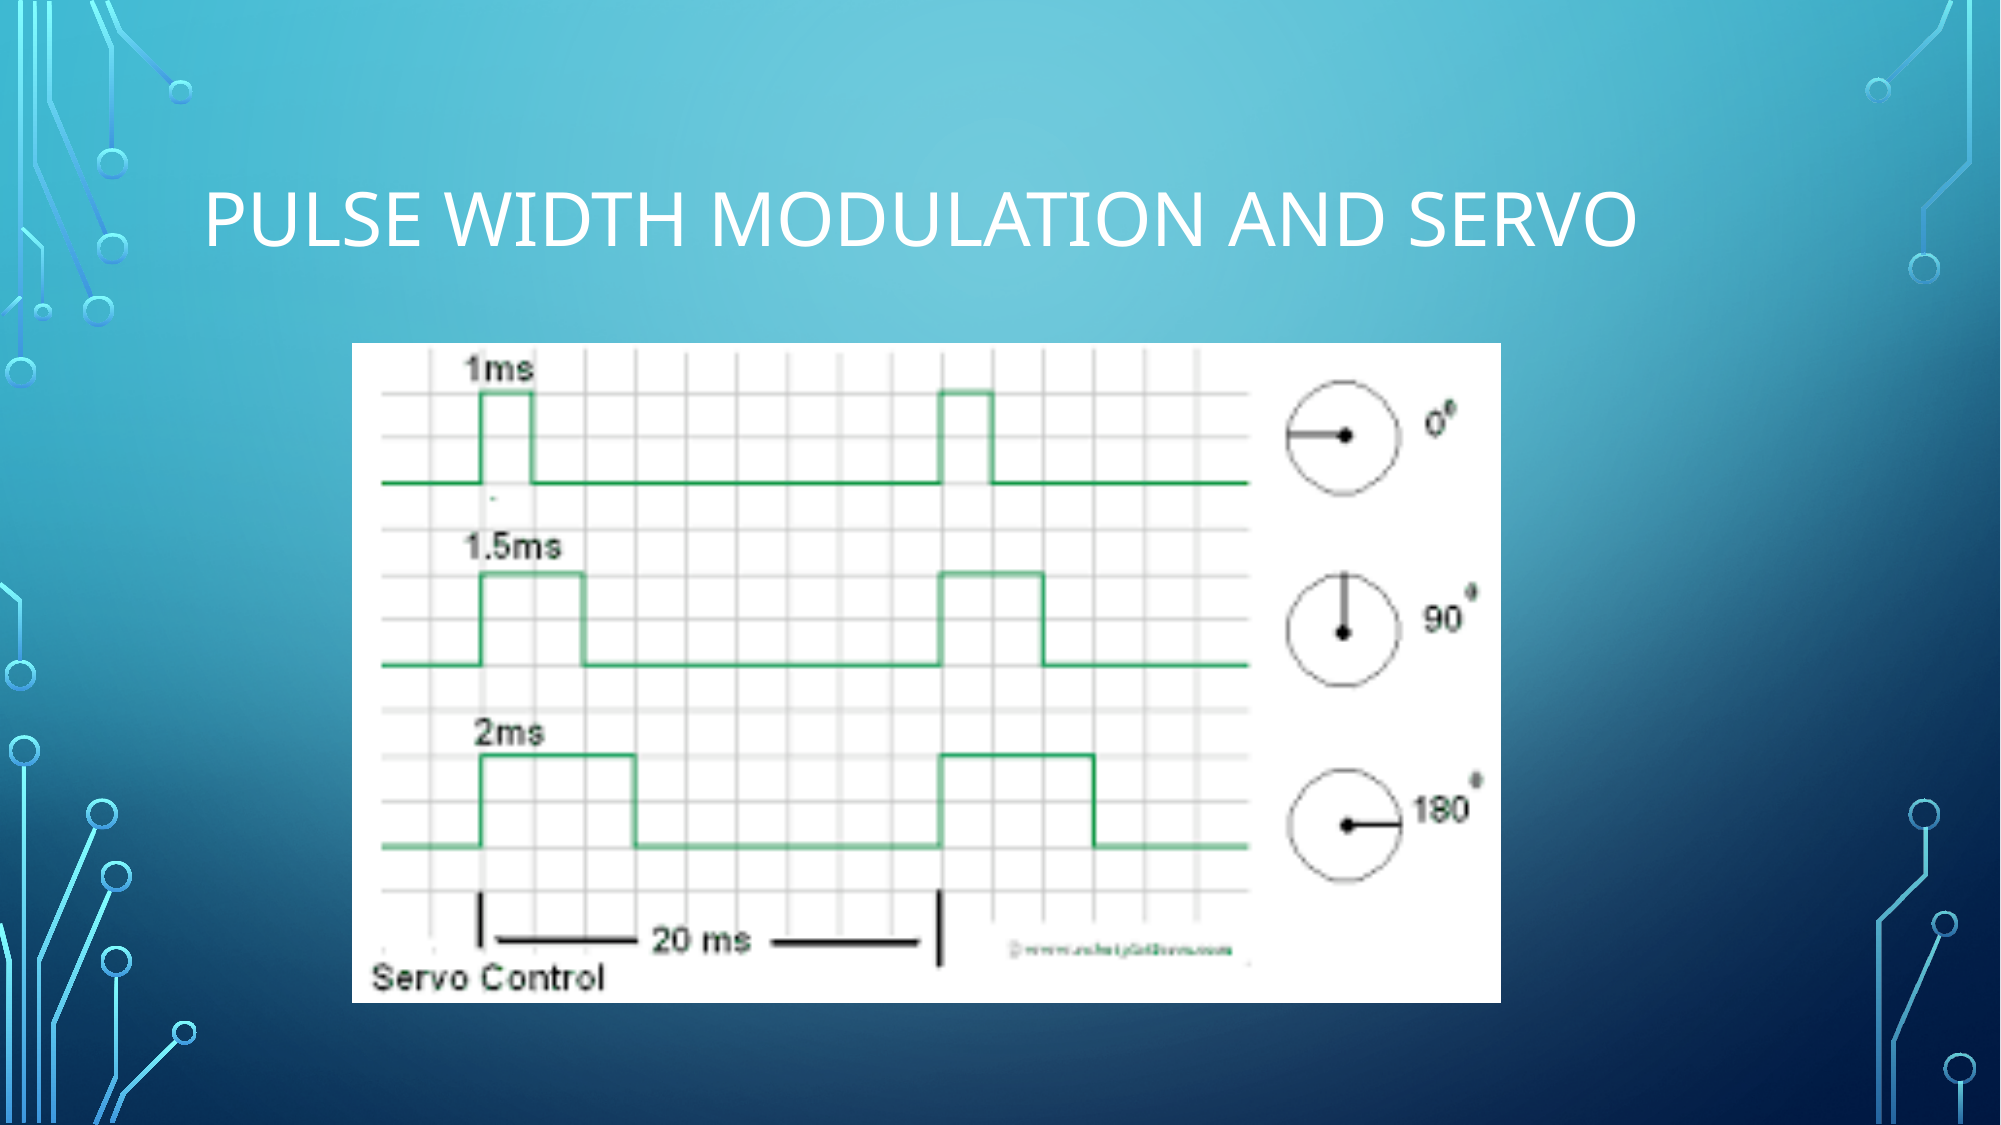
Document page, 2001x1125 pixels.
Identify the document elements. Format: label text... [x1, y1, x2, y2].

title Pulse width modulation and servo [187, 101, 1813, 344]
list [351, 343, 1501, 1003]
